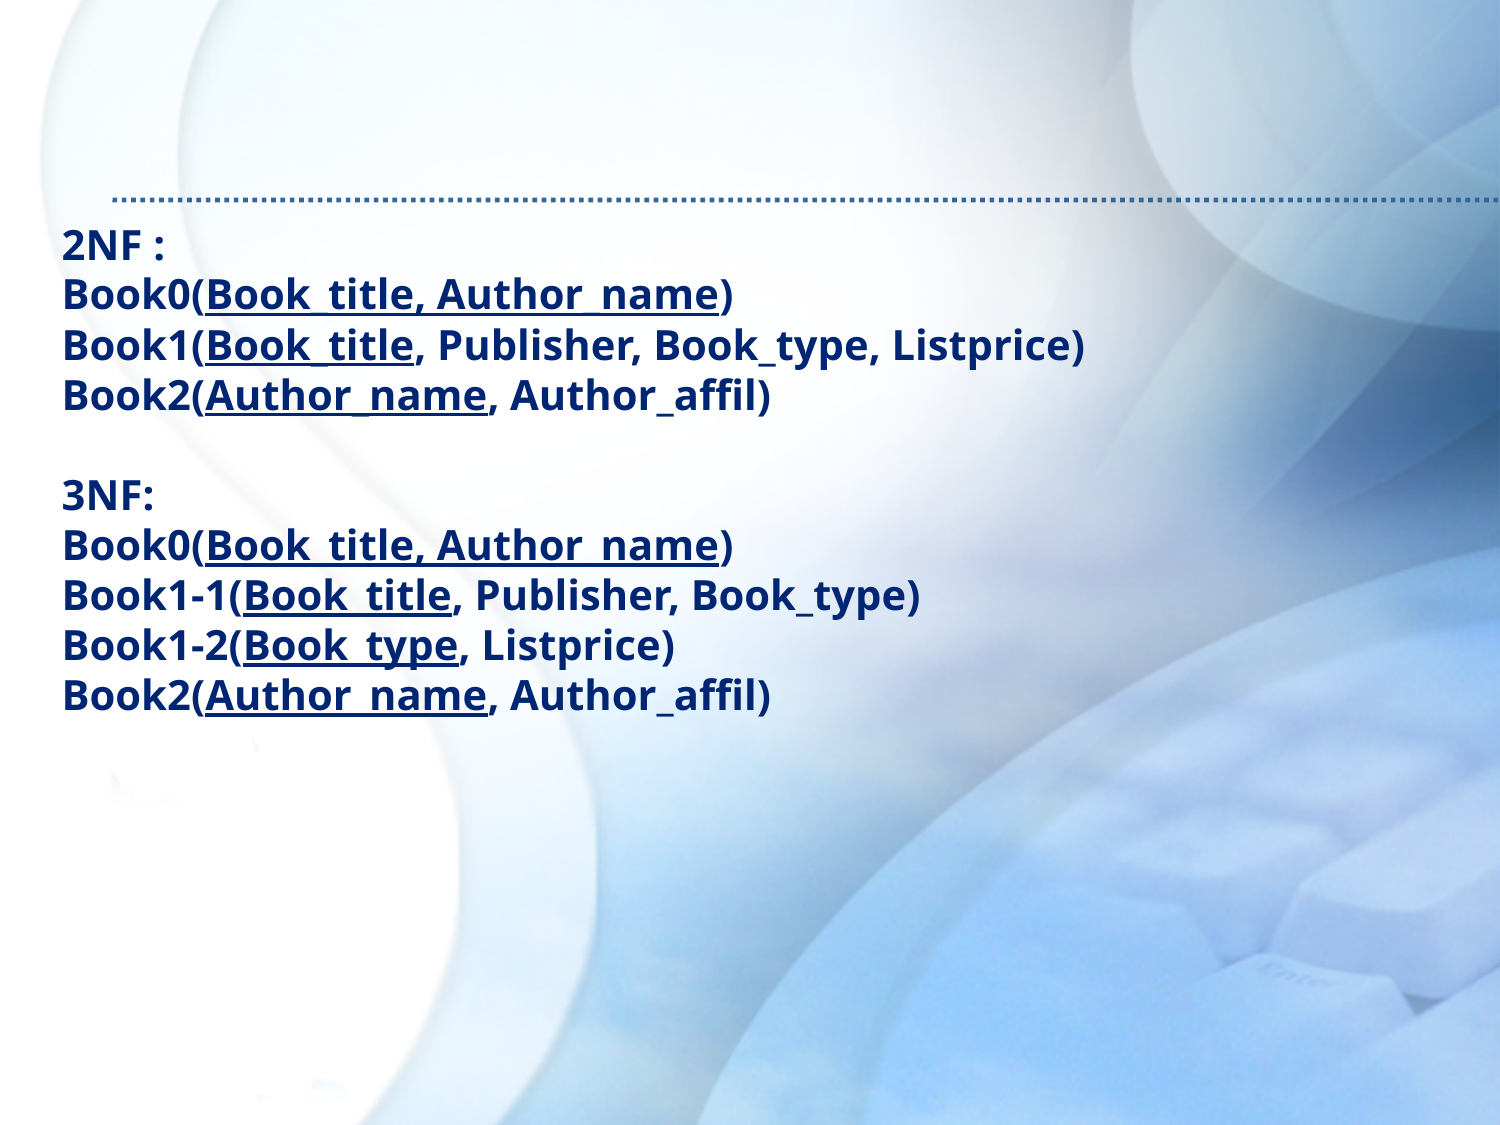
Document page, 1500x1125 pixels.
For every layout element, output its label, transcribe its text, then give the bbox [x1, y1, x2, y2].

text_box 2NF : Book0(Book_title, Author_name) Book1(Book_title, Publisher, Book_type, Listprice) Book2(Author_name, Author_affil) 3NF: Book0(Book_title, Author_name) Book1-1(Book_title, Publisher, Book_type) Book1-2(Book_type, Listprice) Book2(Author_name, Author_affil) [46, 210, 1430, 776]
picture [0, 0, 1500, 1125]
